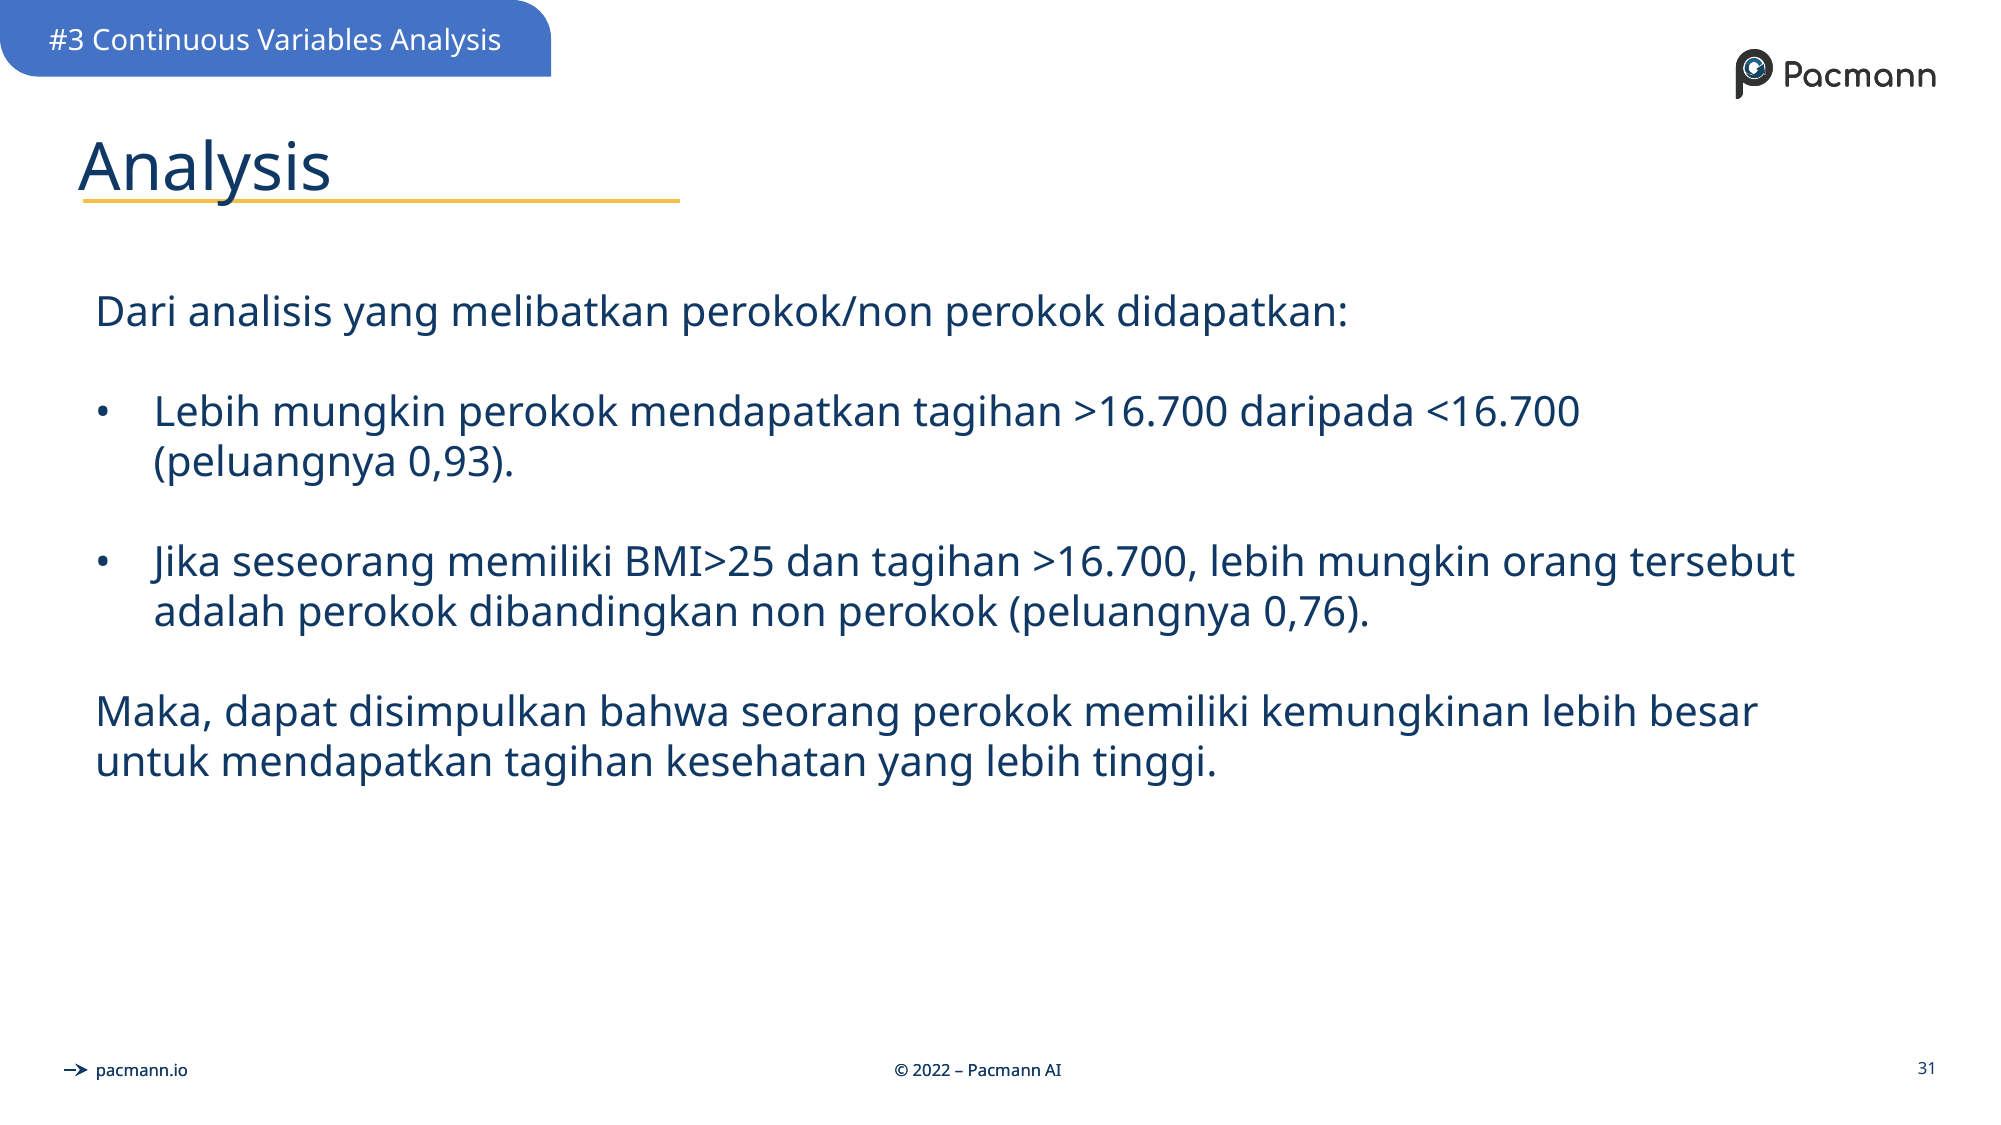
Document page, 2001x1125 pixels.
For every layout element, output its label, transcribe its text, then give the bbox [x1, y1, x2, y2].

title Analysis [63, 59, 1935, 278]
text_box #3 Continuous Variables Analysis [0, 0, 554, 79]
picture [1707, 36, 1966, 112]
text_box Dari analisis yang melibatkan perokok/non perokok didapatkan: Lebih mungkin perokok mendapatkan tagihan >16.700 daripada <16.700 (peluangnya 0,93). Jika seseorang memiliki BMI>25 dan tagihan >16.700, lebih mungkin orang tersebut adalah perokok dibandingkan non perokok (peluangnya 0,76). Maka, dapat disimpulkan bahwa seorang perokok memiliki kemungkinan lebih besar untuk mendapatkan tagihan kesehatan yang lebih tinggi. [63, 278, 1836, 793]
